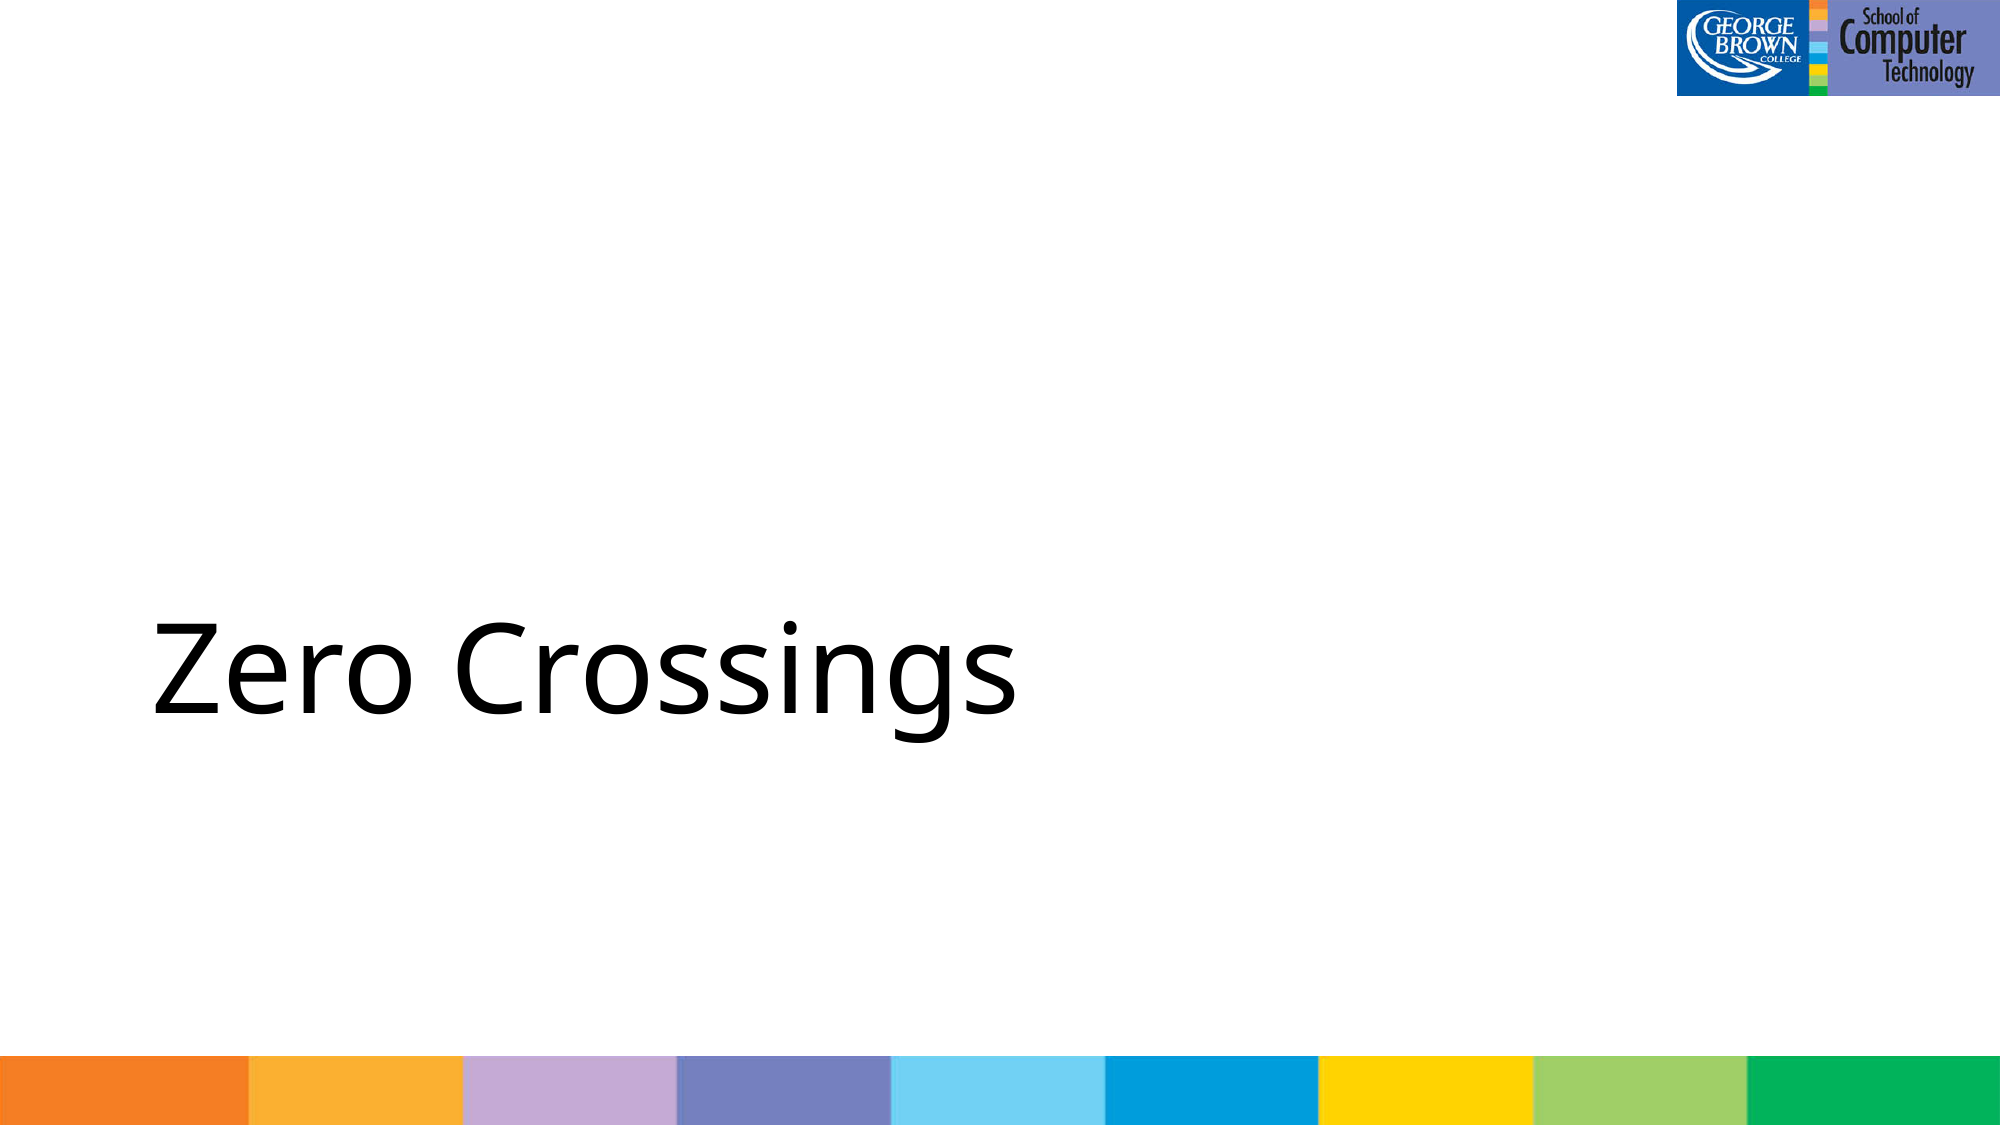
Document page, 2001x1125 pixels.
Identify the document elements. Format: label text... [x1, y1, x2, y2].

picture [1318, 1056, 2000, 1125]
picture [0, 1056, 1105, 1125]
title Zero Crossings [136, 280, 1862, 749]
picture [1677, 0, 2000, 96]
